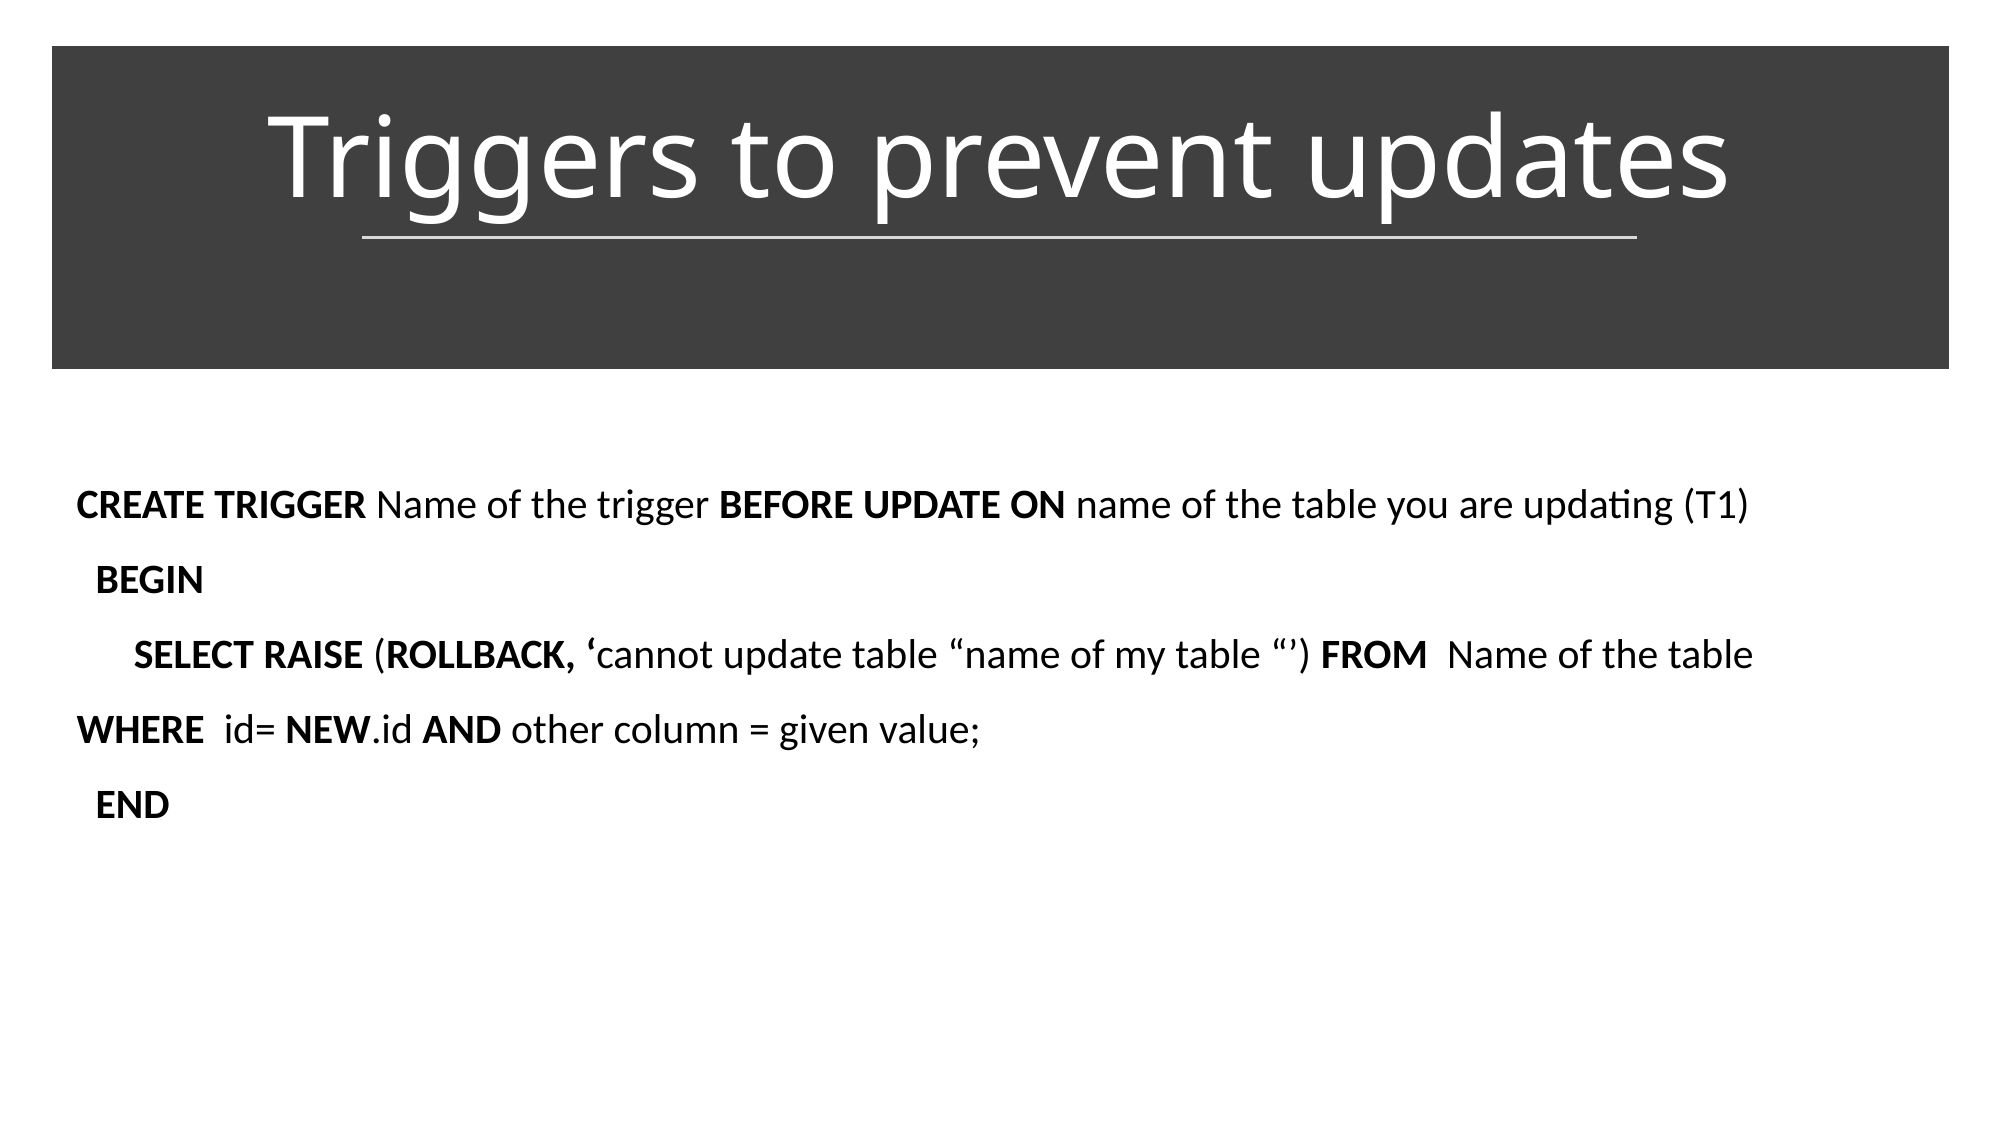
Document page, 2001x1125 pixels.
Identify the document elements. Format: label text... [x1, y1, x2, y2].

text_box [61, 55, 1939, 360]
title Triggers to prevent updates [86, 76, 1914, 230]
text_box CREATE TRIGGER Name of the trigger BEFORE UPDATE ON name of the table you are updating (T1) BEGIN SELECT RAISE (ROLLBACK, ‘cannot update table “name of my table “’) FROM Name of the table WHERE id= NEW.id AND other column = given value; END [61, 444, 1950, 910]
